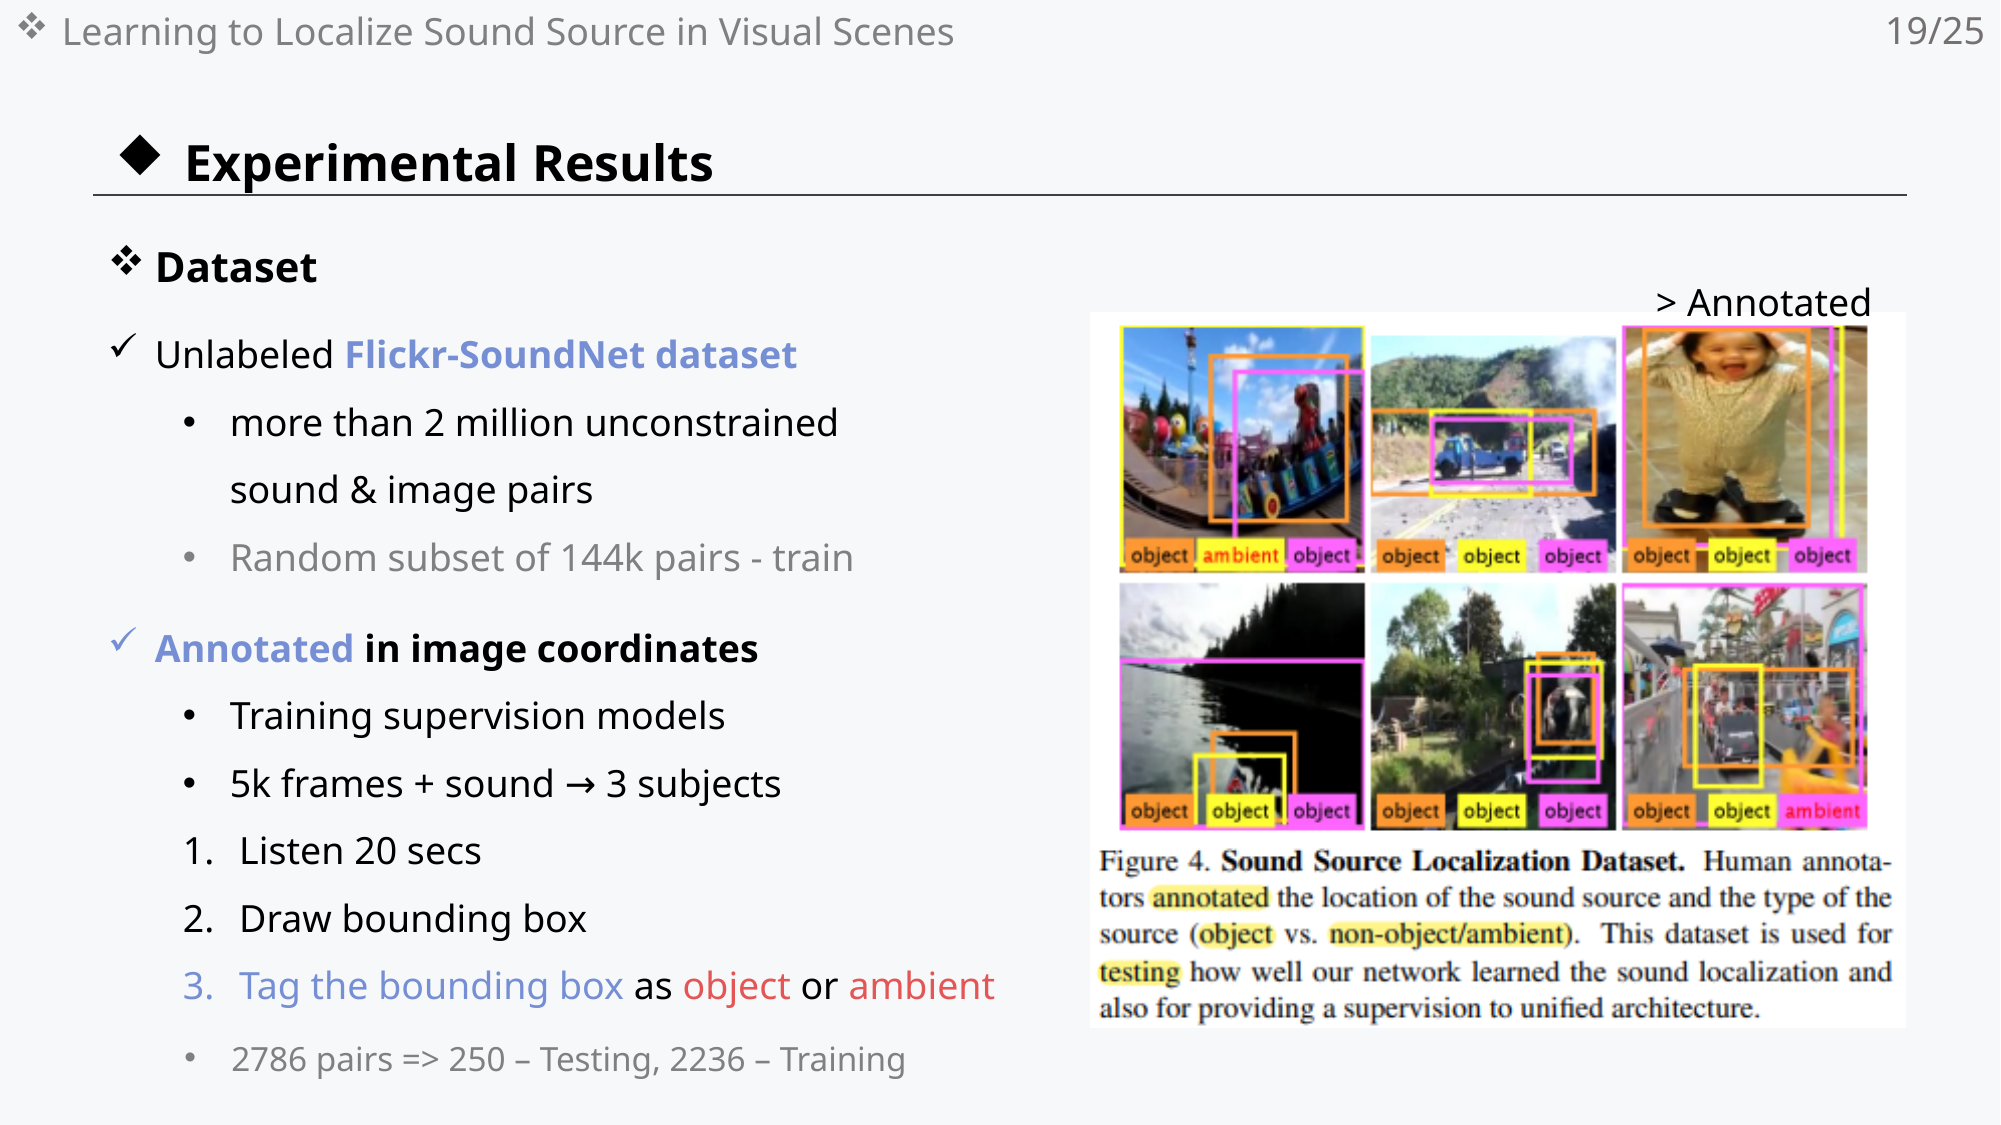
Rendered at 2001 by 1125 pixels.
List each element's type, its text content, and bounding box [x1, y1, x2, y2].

text_box Dataset [93, 233, 345, 299]
picture [1090, 312, 1906, 1028]
text_box Experimental Results [93, 86, 1412, 194]
text_box Unlabeled Flickr-SoundNet dataset more than 2 million unconstrained sound & image pairs Random subset of 144k pairs - train [93, 301, 939, 587]
text_box > Annotated [1615, 249, 1888, 312]
text_box Experimental Results [97, 195, 1407, 207]
text_box Annotated in image coordinates Training supervision models 5k frames + sound → 3 subjects Listen 20 secs Draw bounding box Tag the bounding box as object or ambient [93, 594, 1045, 1015]
title Learning to Localize Sound Source in Visual Scenes [0, 0, 1715, 67]
text_box 19/25 [1856, 0, 2000, 60]
text_box 2786 pairs => 250 – Testing, 2236 – Training [169, 1010, 1015, 1085]
